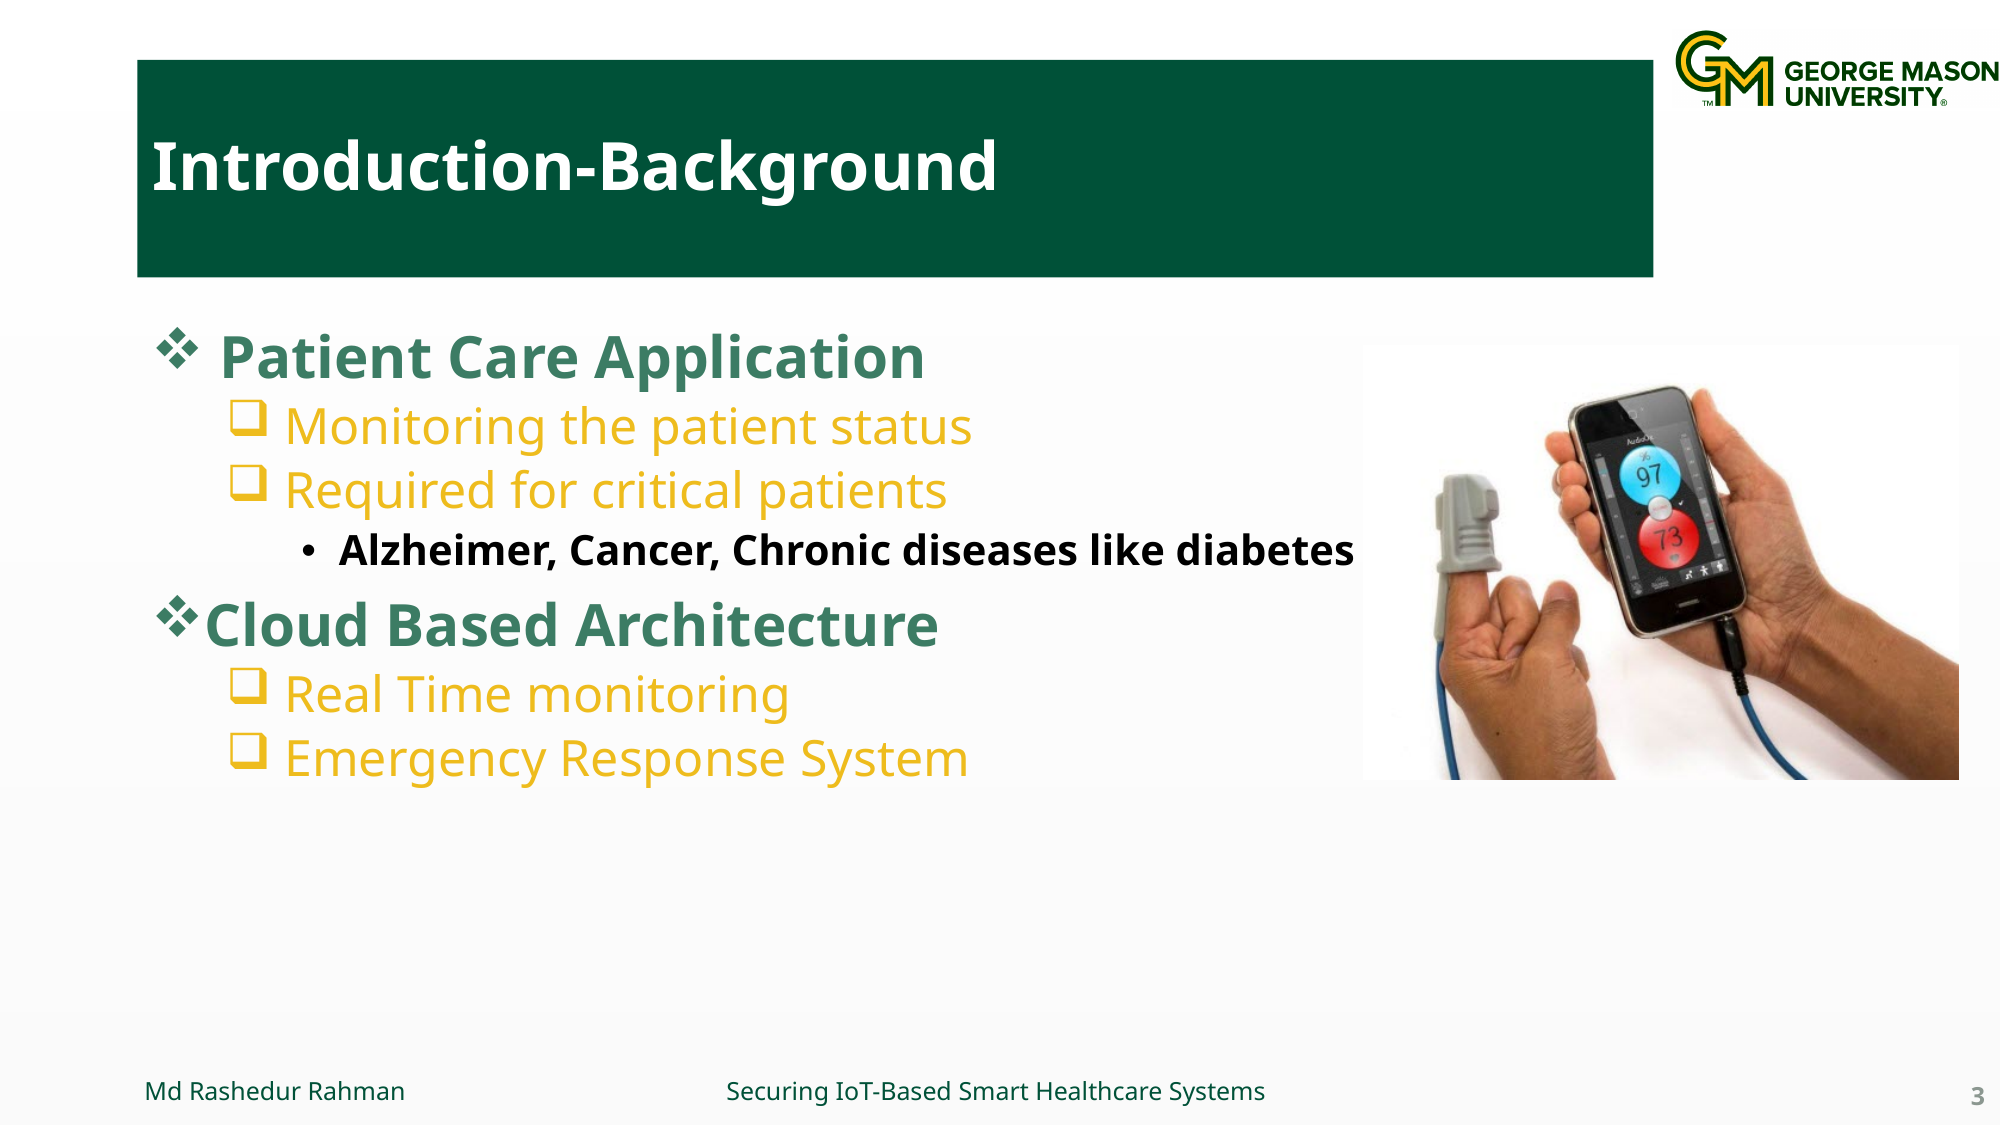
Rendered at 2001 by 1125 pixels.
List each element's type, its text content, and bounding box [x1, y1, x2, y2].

slide_number 3 [1916, 1065, 2000, 1125]
title Introduction-Background [137, 59, 1654, 278]
picture [1363, 345, 1959, 780]
list Patient Care Application Monitoring the patient status Required for critical patients Alzheimer, Cancer, Chronic diseases like diabetes etc. Cloud Based Architecture Real Time monitoring Emergency Response System [136, 320, 1862, 1034]
picture [1672, 29, 2000, 108]
